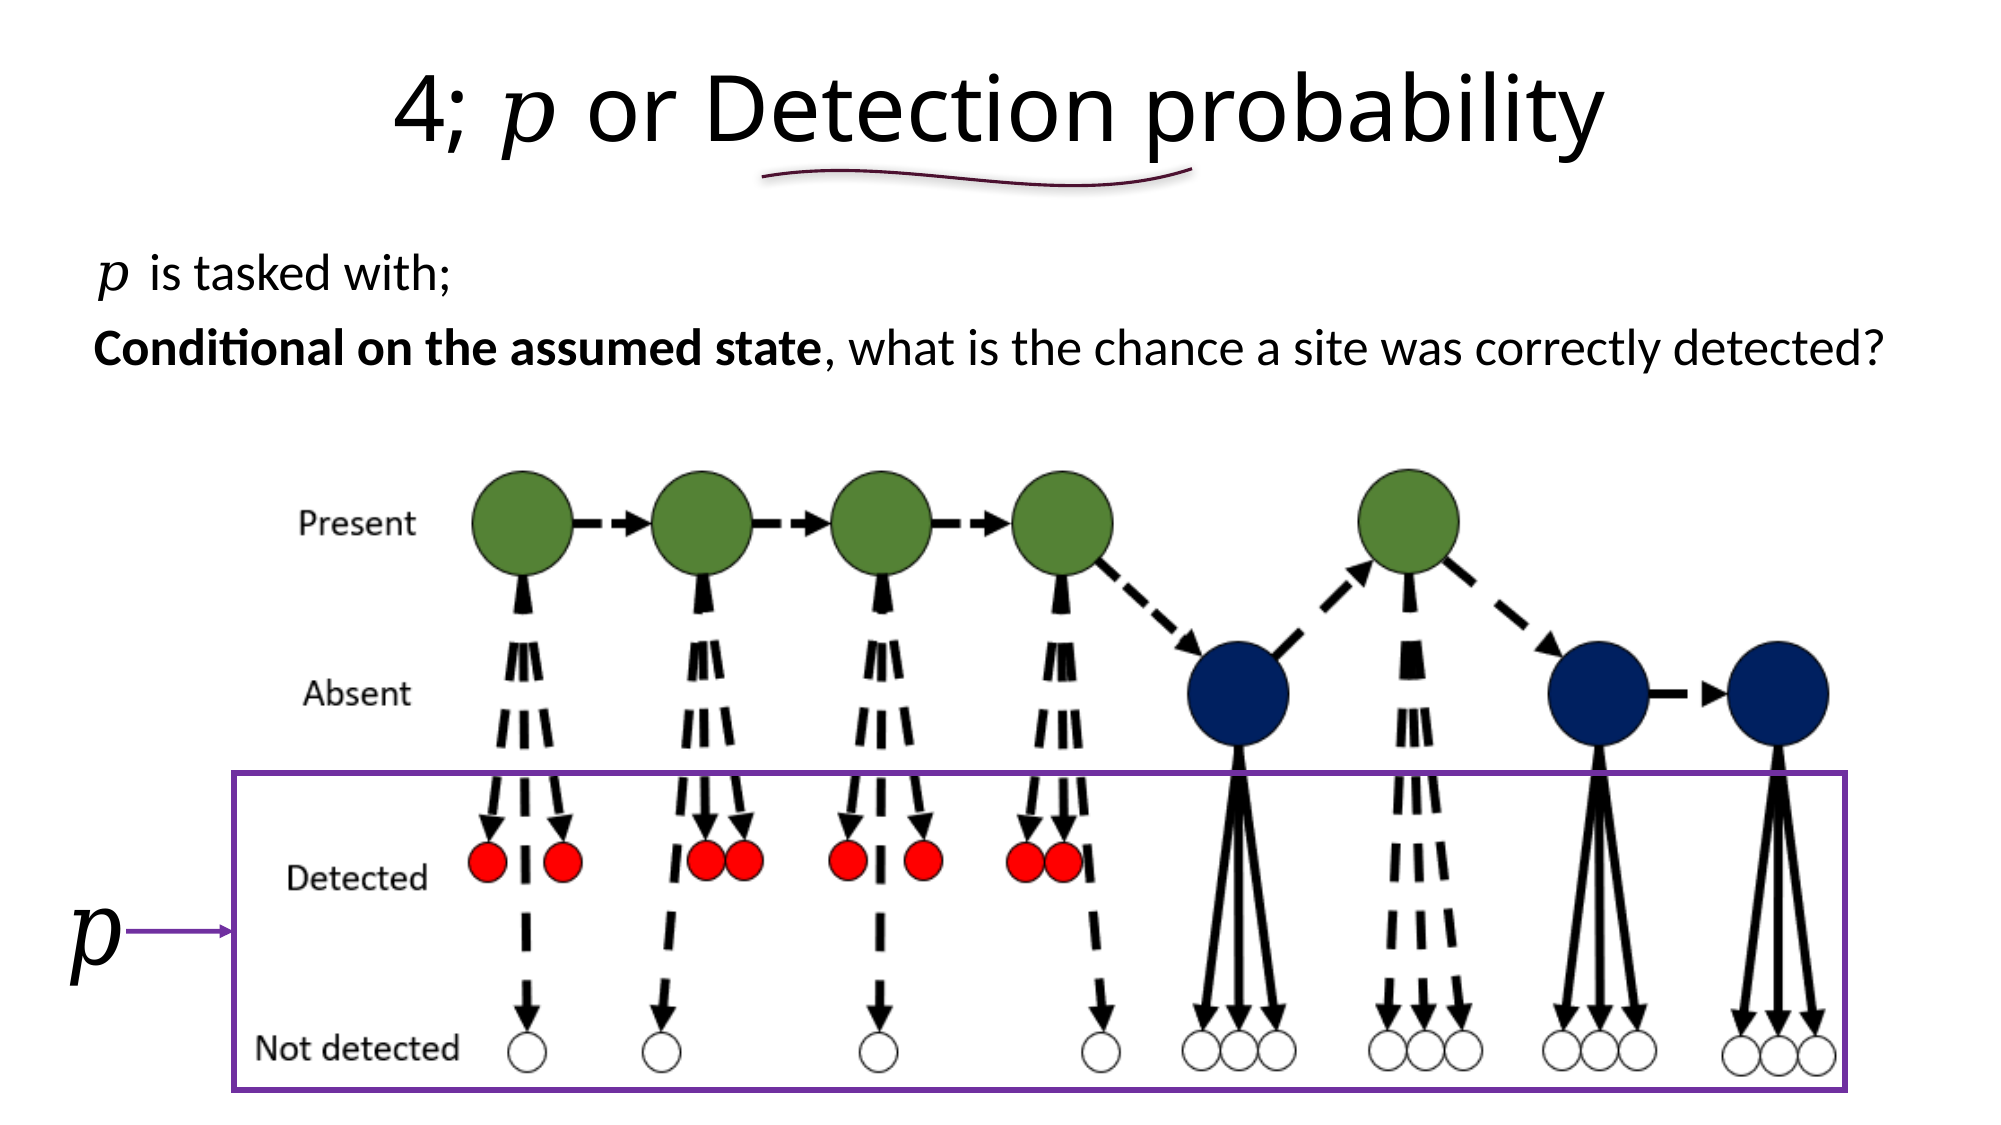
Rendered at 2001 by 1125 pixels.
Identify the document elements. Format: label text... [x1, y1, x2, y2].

picture [228, 458, 1857, 1091]
list 𝑝 is tasked with; Conditional on the assumed state, what is the chance a site was correctly detected? [78, 237, 1972, 387]
text_box [761, 168, 1193, 186]
title 4; 𝑝 or Detection probability [0, 3, 2000, 221]
